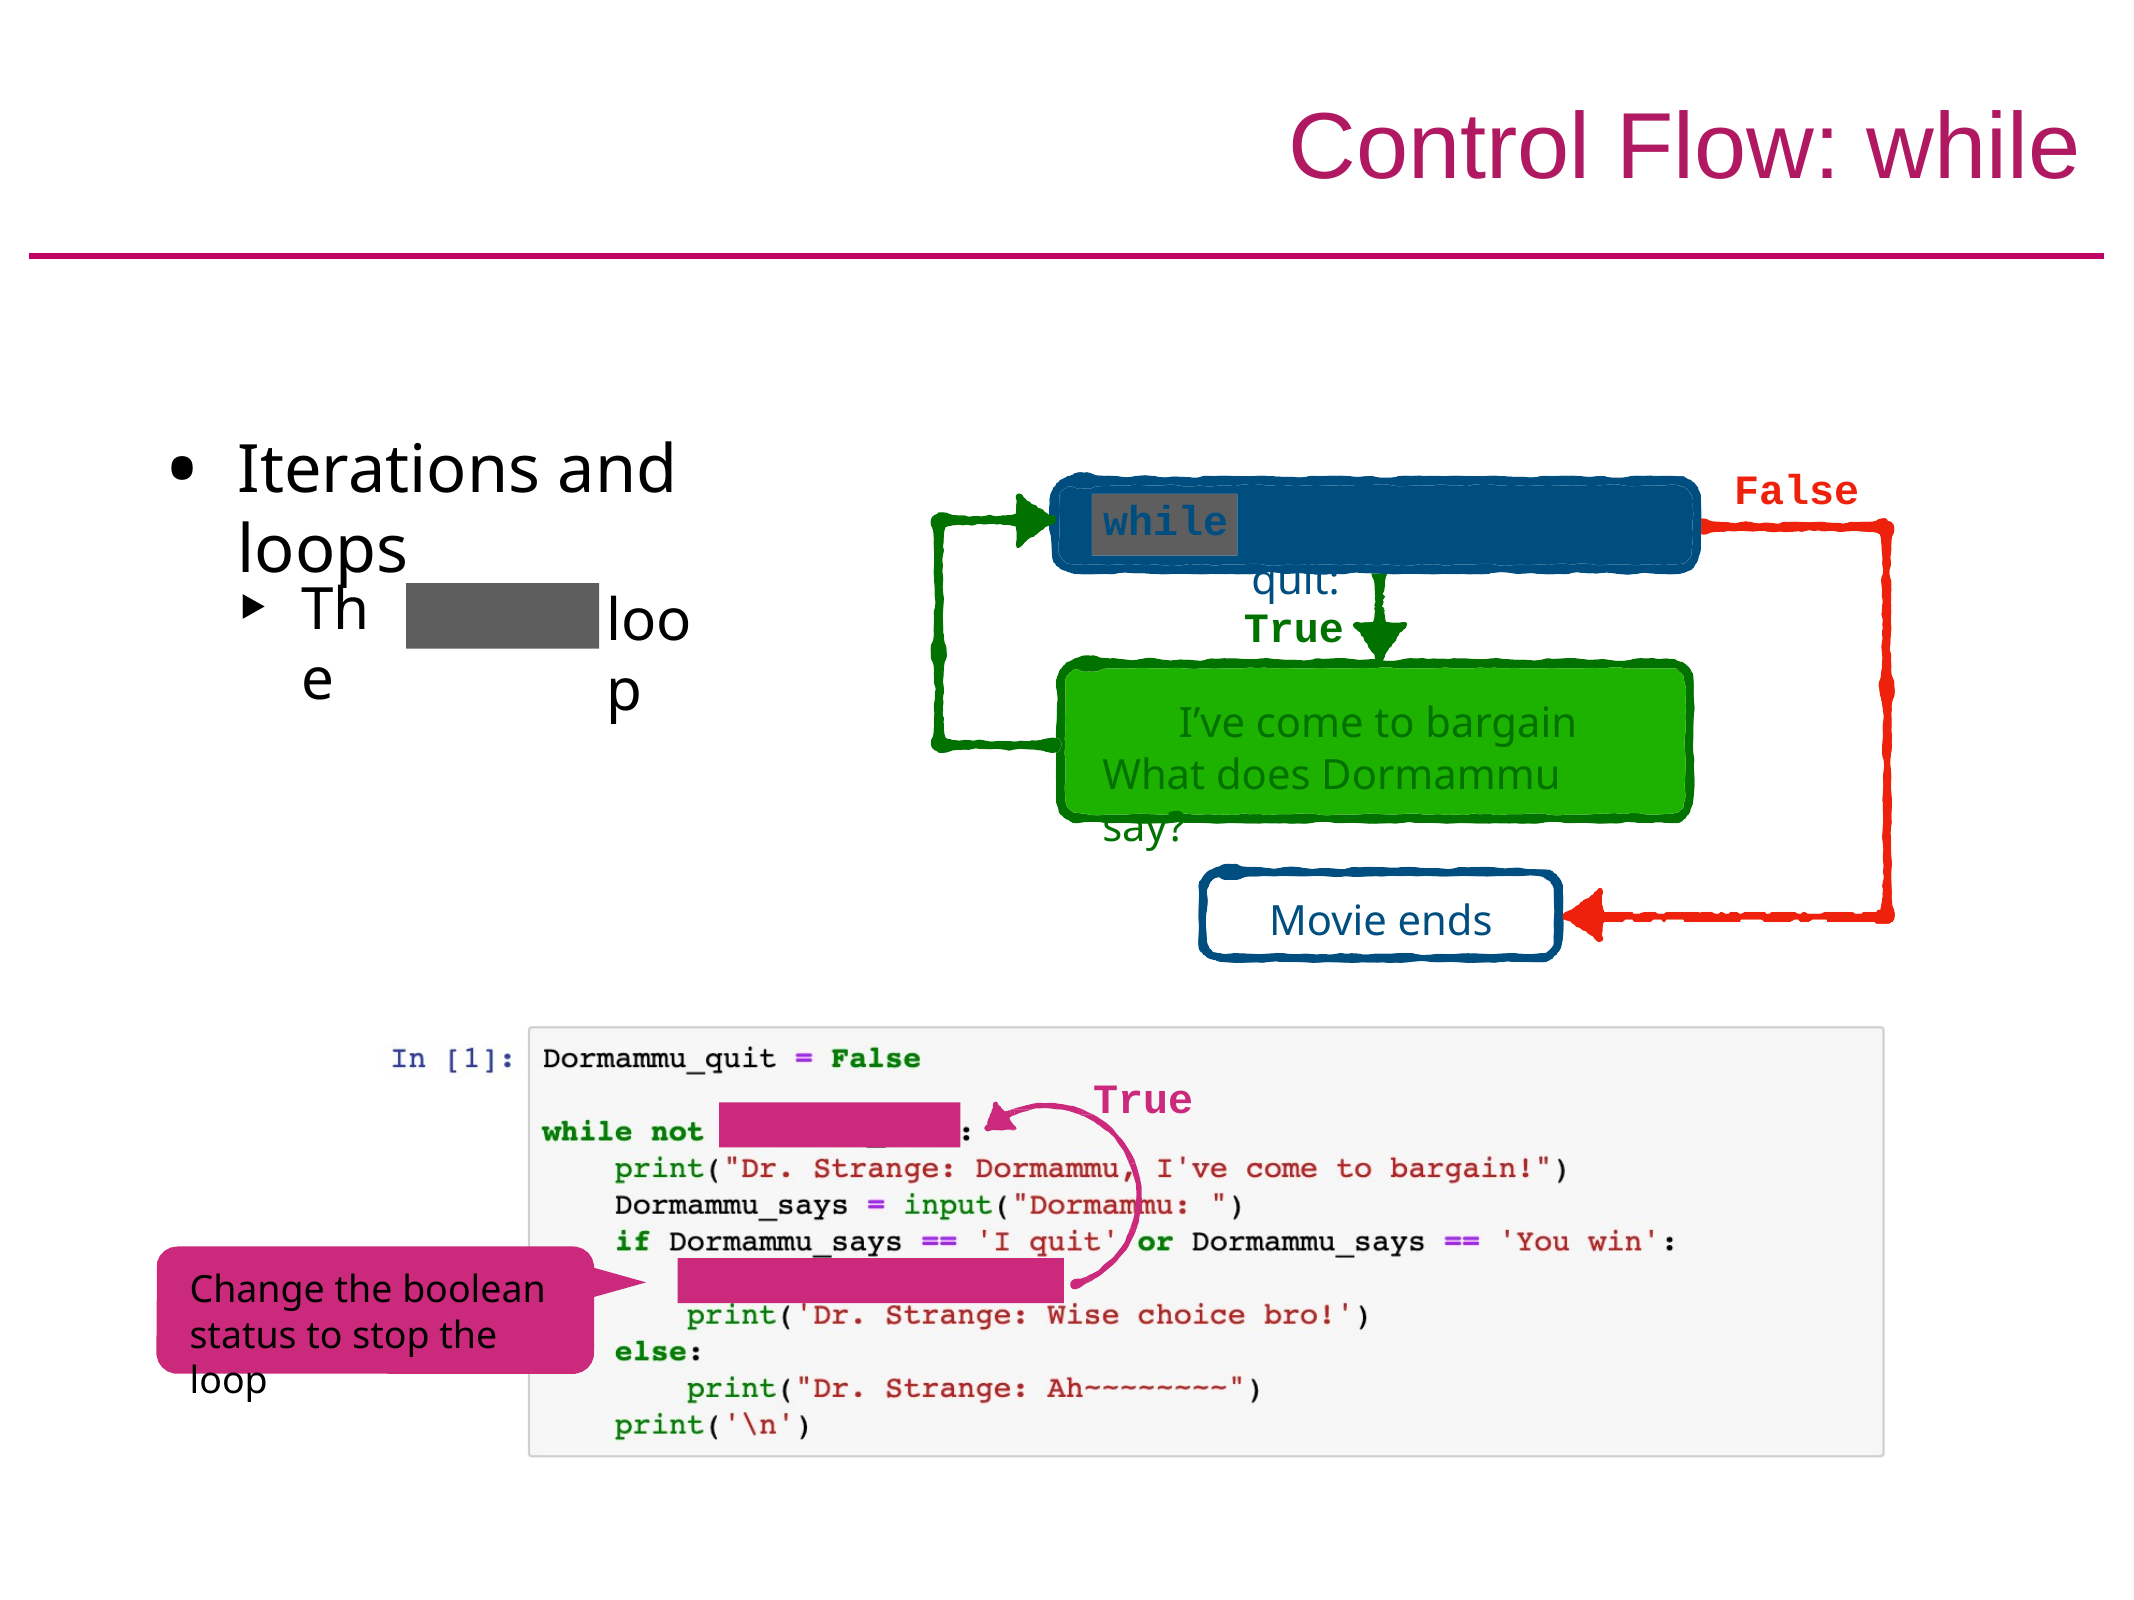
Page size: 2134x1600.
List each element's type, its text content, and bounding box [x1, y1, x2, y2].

text_box [677, 1258, 1064, 1304]
text_box [1006, 1102, 1090, 1120]
text_box Iterations and loops [162, 426, 830, 587]
text_box False [1732, 462, 1862, 513]
text_box [1070, 1122, 1142, 1290]
title Control Flow: while [49, 85, 2084, 353]
text_box [1055, 518, 1895, 963]
text_box Dormammu not quit: [1249, 502, 1650, 603]
text_box [984, 1101, 1017, 1132]
text_box I’ve come to bargain What does Dormammu say? [1100, 753, 1650, 850]
text_box [406, 583, 600, 649]
text_box [382, 1009, 1904, 1466]
text_box loop [603, 581, 723, 722]
text_box while [406, 649, 600, 654]
text_box Change the boolean status to stop the loop [187, 1265, 570, 1402]
text_box [930, 472, 1702, 753]
text_box True [1090, 1071, 1196, 1122]
text_box [156, 1246, 647, 1374]
text_box while [1092, 494, 1237, 545]
text_box [719, 1102, 961, 1148]
text_box The [235, 571, 401, 712]
text_box Movie ends [1267, 893, 1494, 944]
